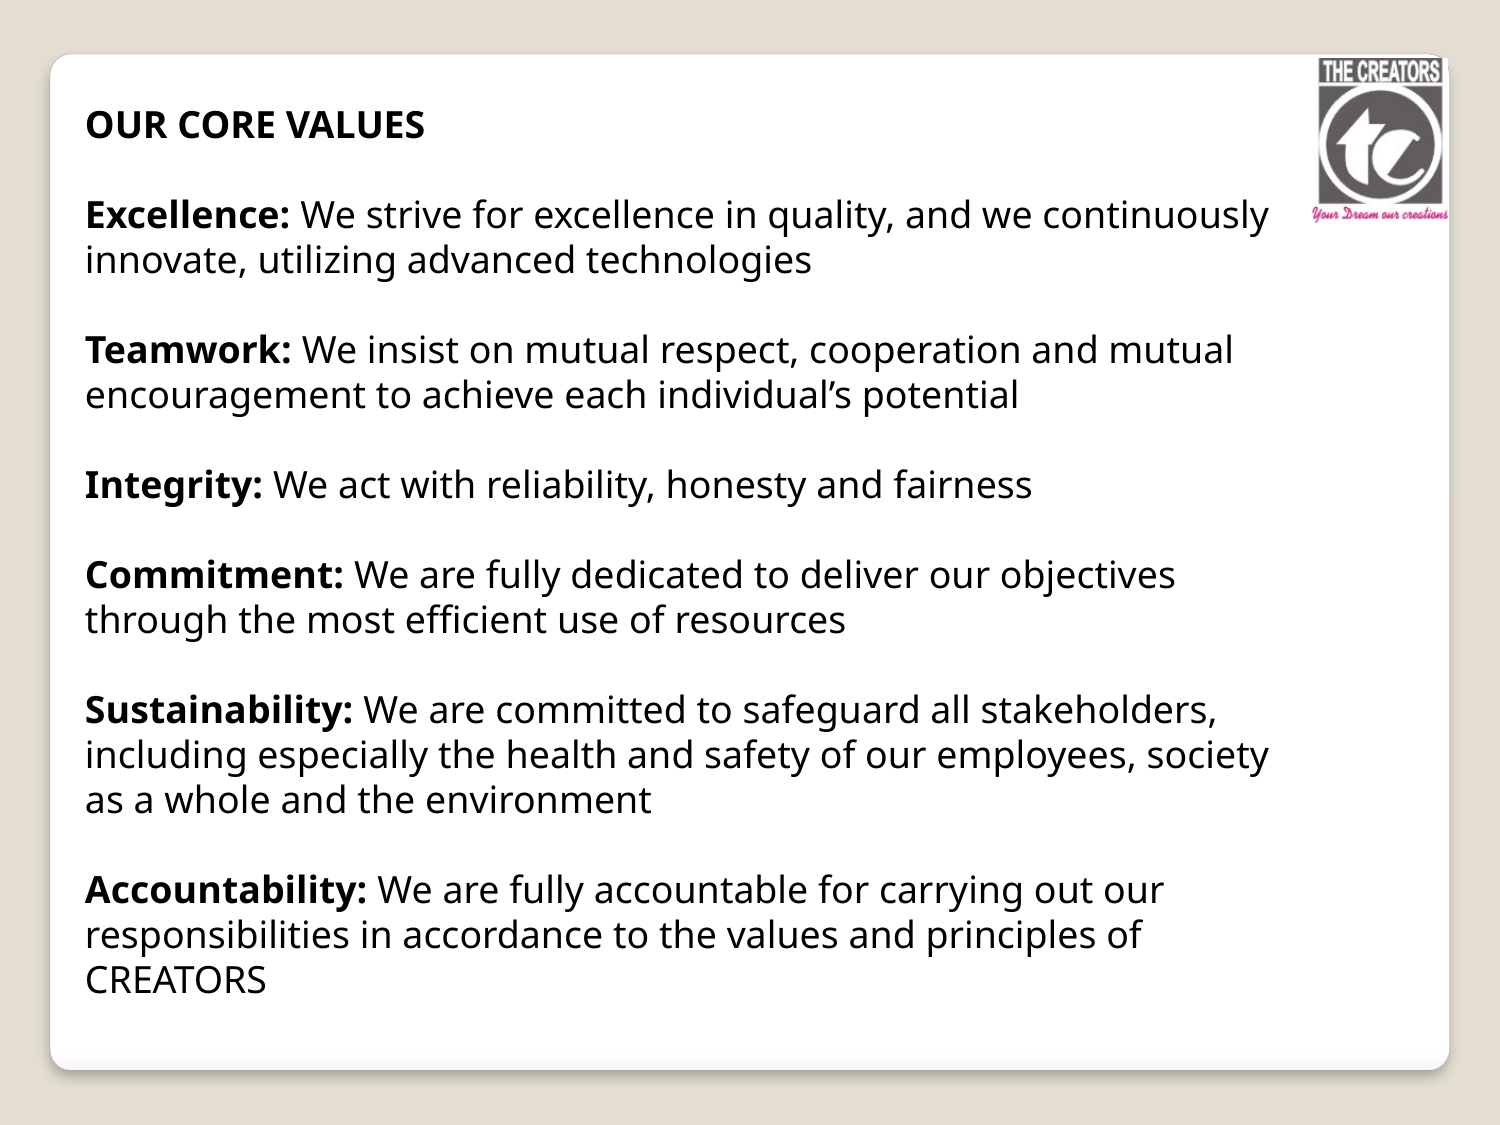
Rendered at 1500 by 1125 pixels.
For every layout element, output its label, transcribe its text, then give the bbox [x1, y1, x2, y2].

picture [1312, 58, 1449, 223]
text_box OUR CORE VALUES Excellence: We strive for excellence in quality, and we continuously innovate, utilizing advanced technologies Teamwork: We insist on mutual respect, cooperation and mutual encouragement to achieve each individual’s potential Integrity: We act with reliability, honesty and fairness Commitment: We are fully dedicated to deliver our objectives through the most efficient use of resources Sustainability: We are committed to safeguard all stakeholders, including especially the health and safety of our employees, society as a whole and the environment Accountability: We are fully accountable for carrying out our responsibilities in accordance to the values and principles of CREATORS [70, 93, 1301, 1009]
text_box [82, 58, 1289, 164]
